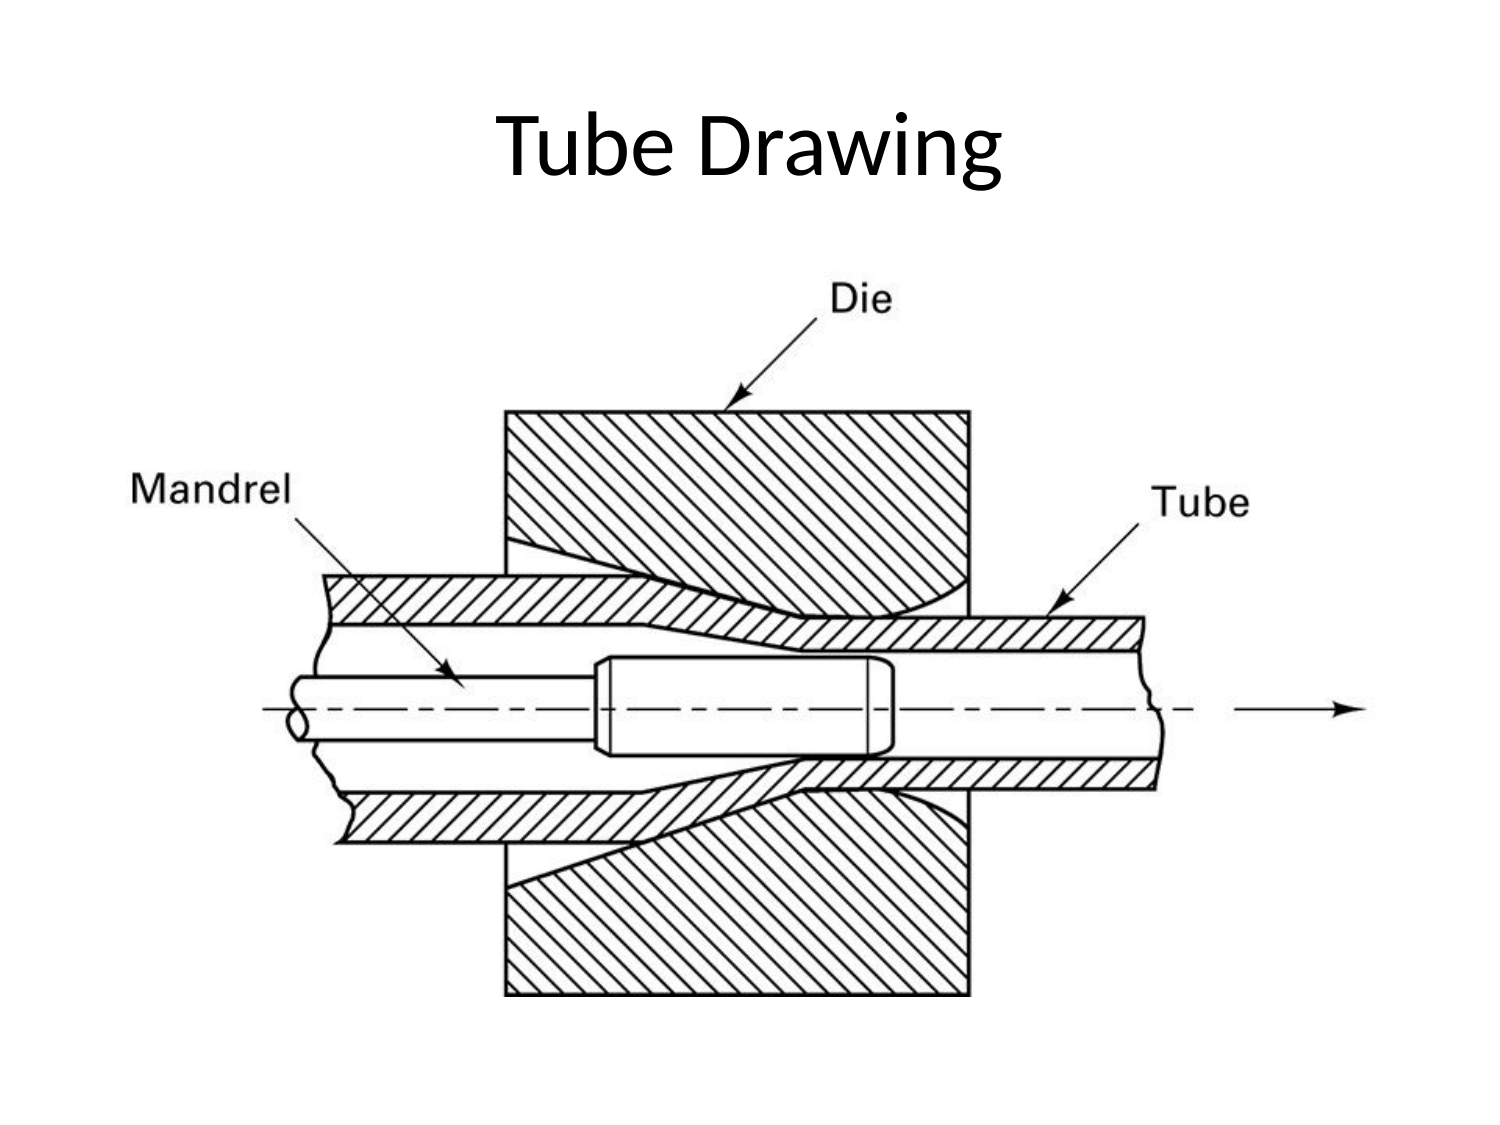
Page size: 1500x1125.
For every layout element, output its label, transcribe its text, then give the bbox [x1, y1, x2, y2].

title Tube Drawing [75, 45, 1425, 233]
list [124, 270, 1376, 997]
